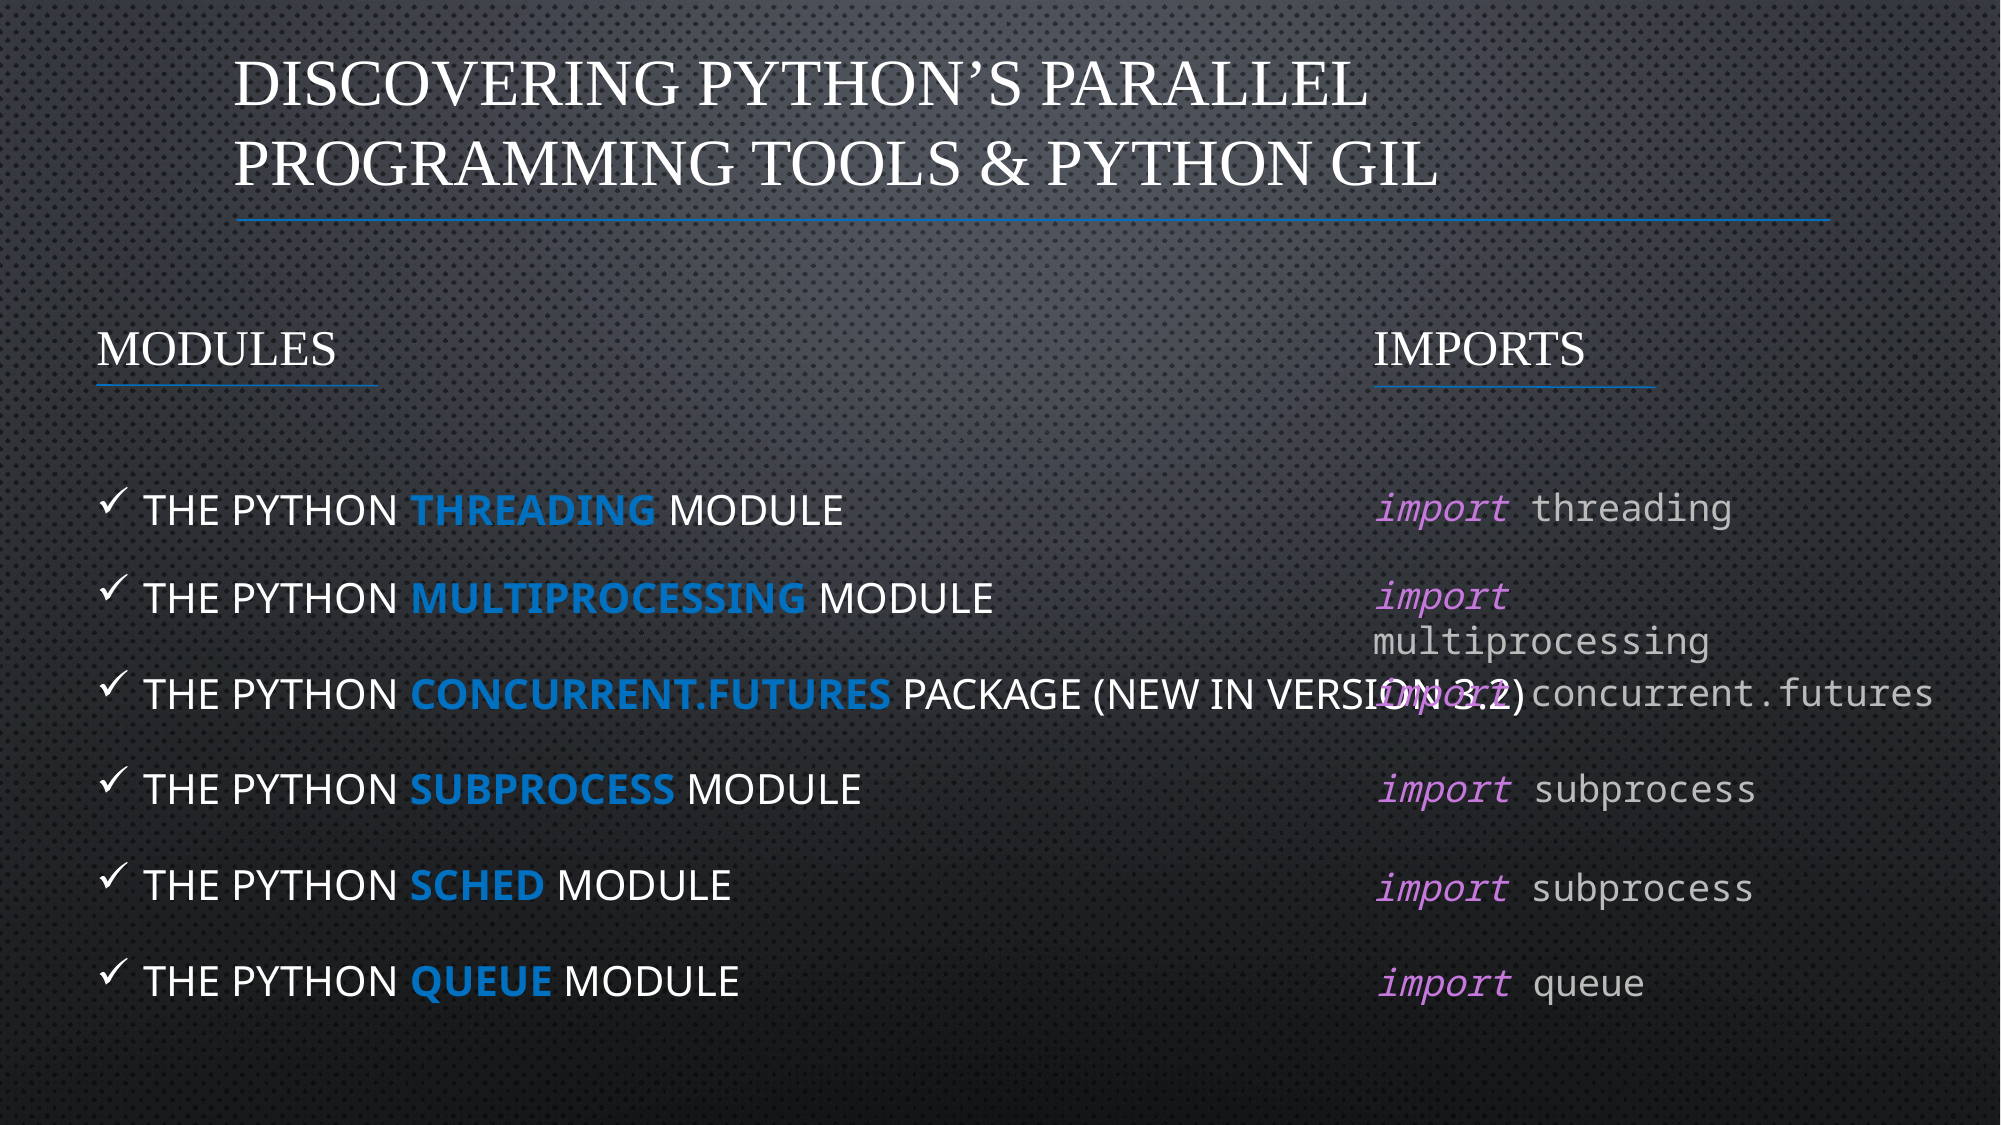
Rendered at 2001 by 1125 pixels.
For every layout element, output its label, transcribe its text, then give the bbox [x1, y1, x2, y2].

text_box Modules [81, 257, 583, 433]
list The Python threading module The Python multiprocessing module The Python concurrent.futures package (New in version 3.2) The Python subprocess module The Python sched module The Python queue module [81, 437, 1707, 1053]
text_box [1357, 476, 1956, 1058]
text_box Discovering Python’s parallel programming tools & Python GIL [218, 31, 1768, 207]
text_box imports [1358, 257, 1859, 433]
